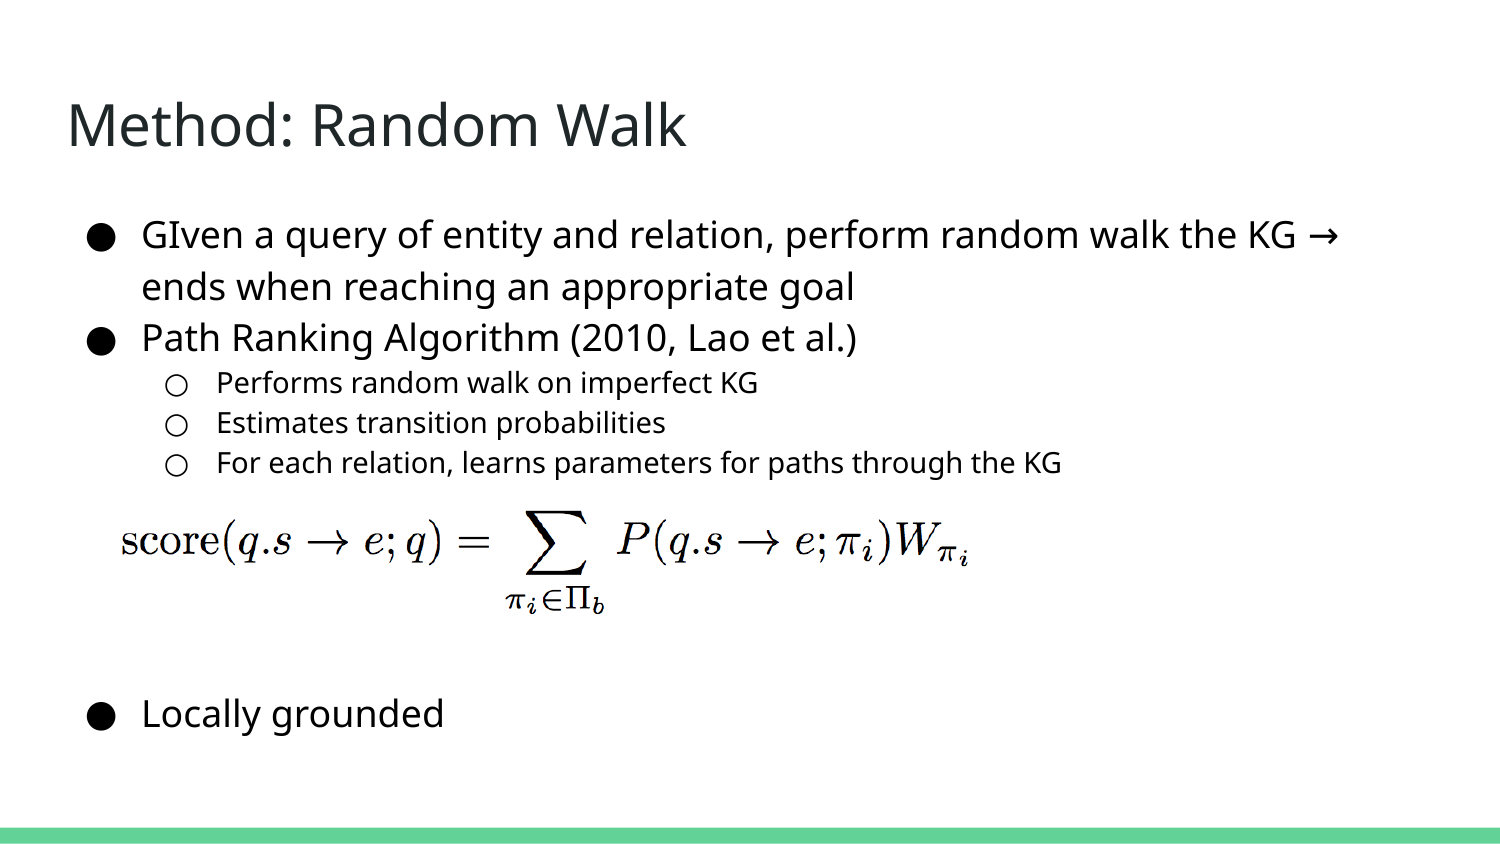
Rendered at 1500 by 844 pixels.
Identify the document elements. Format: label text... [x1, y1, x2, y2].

title Method: Random Walk [51, 72, 1449, 167]
list GIven a query of entity and relation, perform random walk the KG → ends when reaching an appropriate goal Path Ranking Algorithm (2010, Lao et al.) Performs random walk on imperfect KG Estimates transition probabilities For each relation, learns parameters for paths through the KG Locally grounded [51, 189, 1449, 750]
picture [92, 499, 995, 621]
